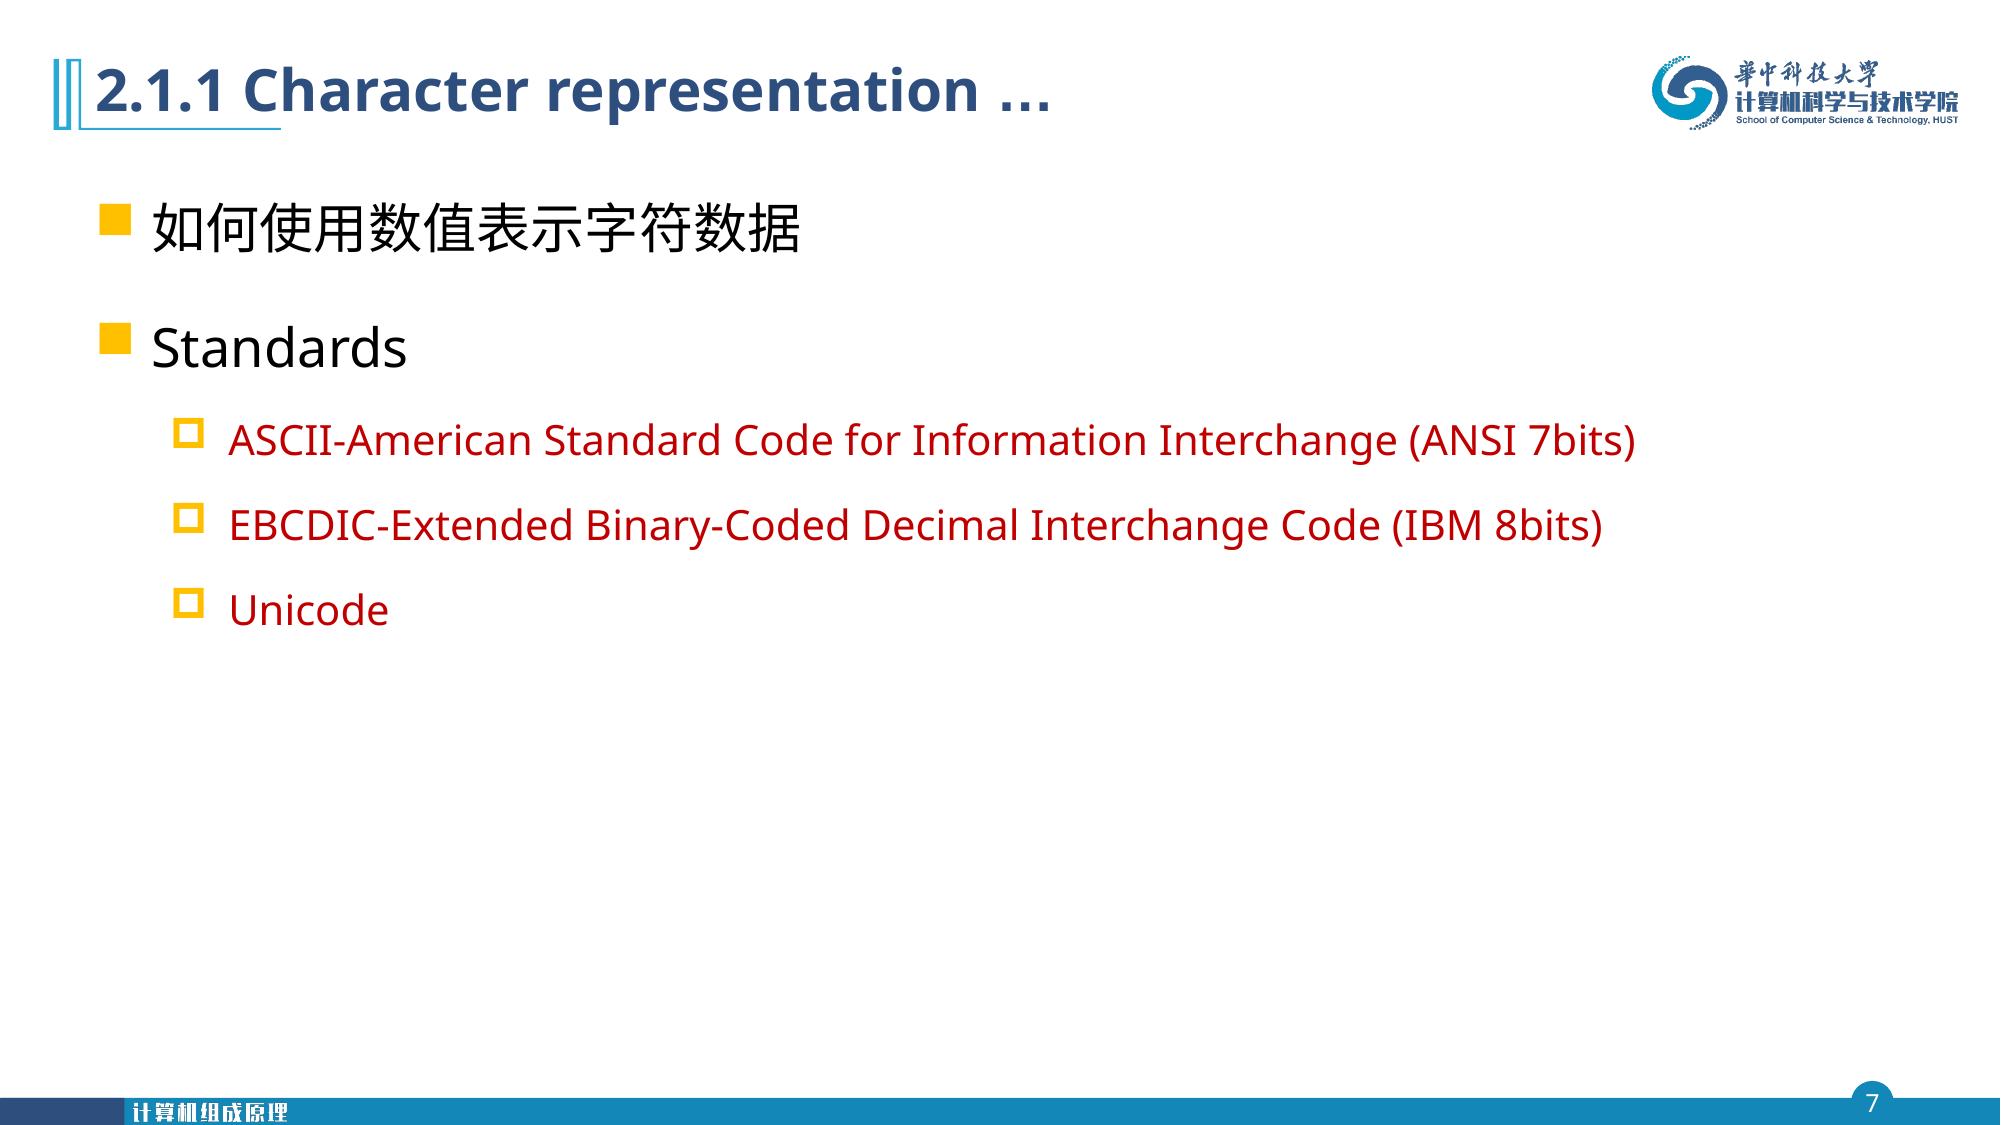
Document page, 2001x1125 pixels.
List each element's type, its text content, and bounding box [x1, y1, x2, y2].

title 2.1.1 Character representation … [80, 42, 1805, 144]
picture [1805, 56, 1958, 130]
list 如何使用数值表示字符数据 Standards ASCII-American Standard Code for Information Interchange (ANSI 7bits) EBCDIC-Extended Binary-Coded Decimal Interchange Code (IBM 8bits) Unicode [80, 154, 1805, 1080]
